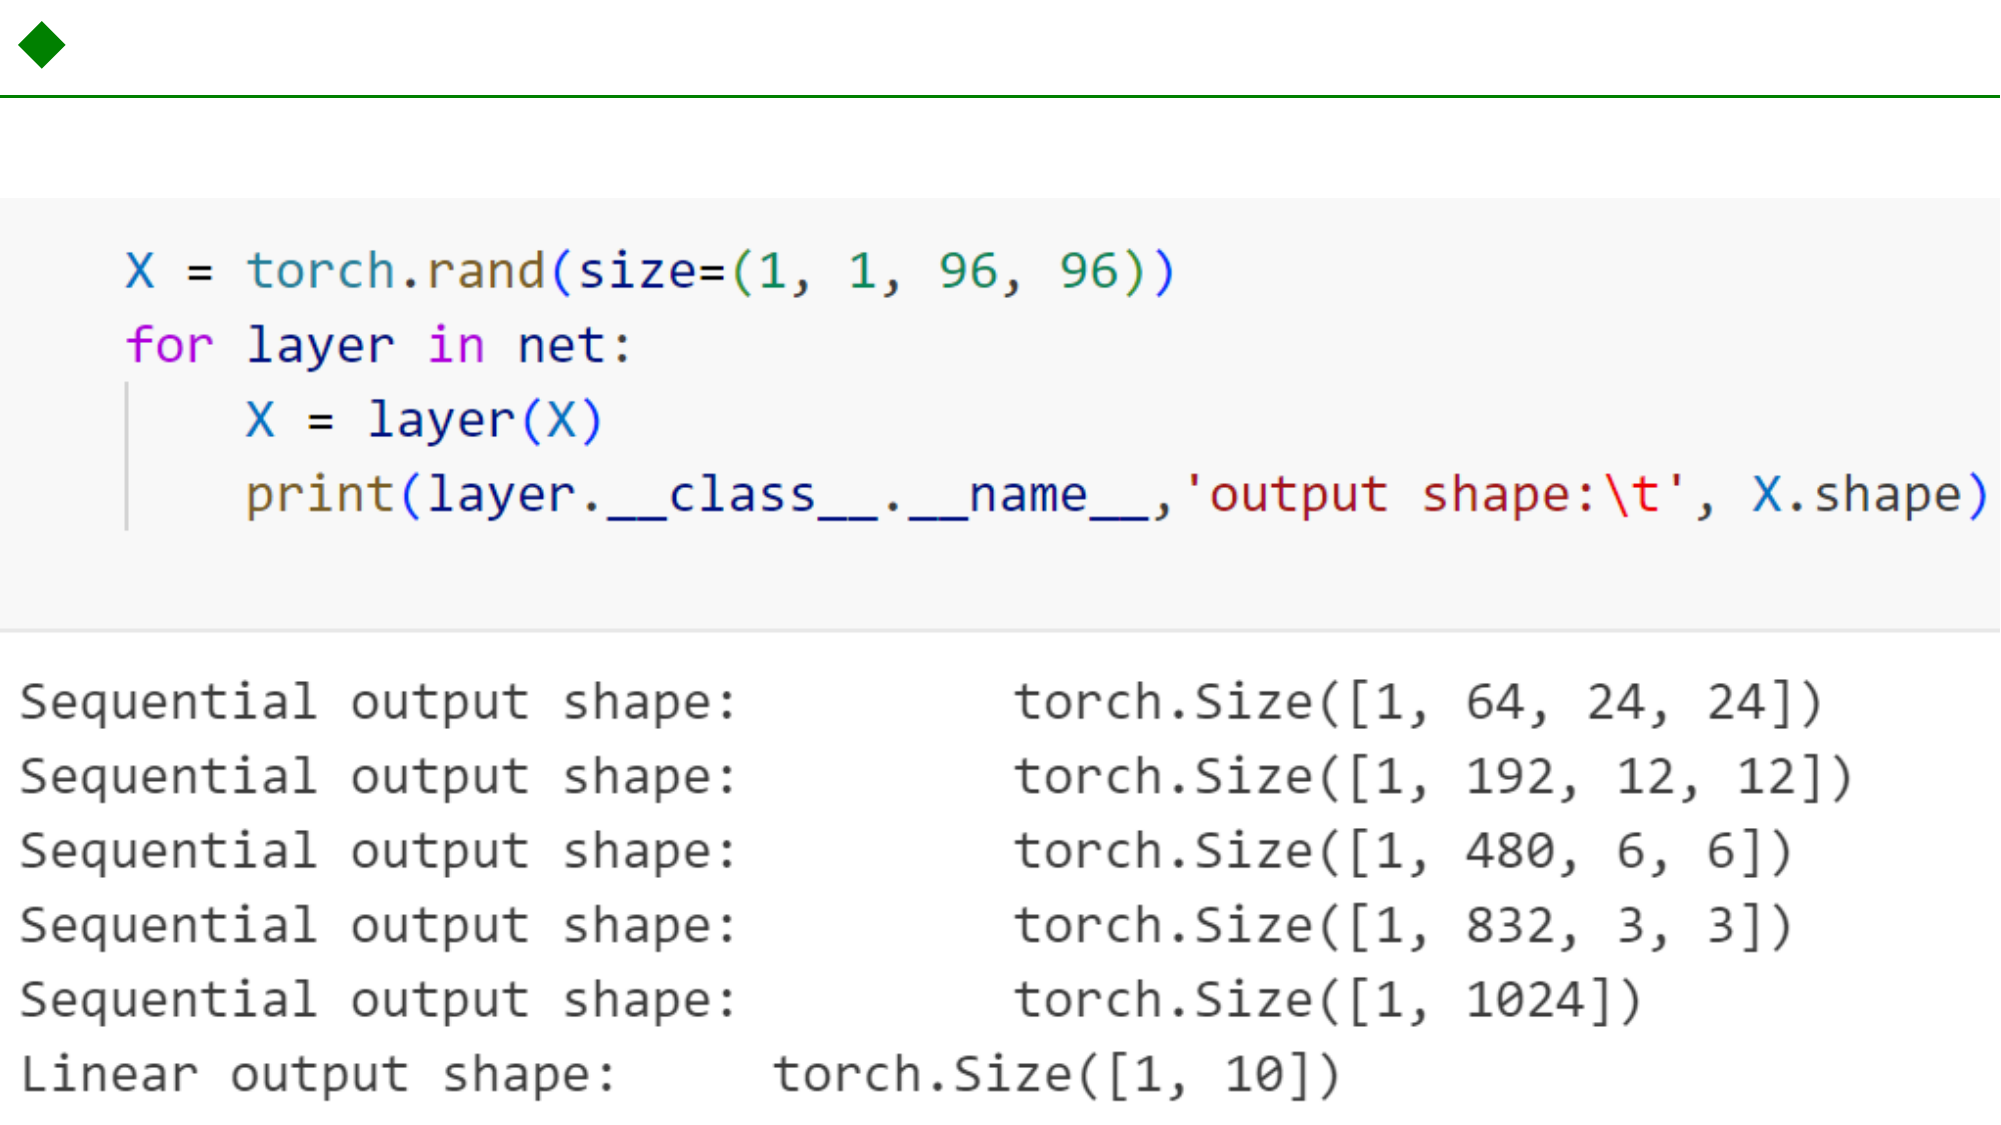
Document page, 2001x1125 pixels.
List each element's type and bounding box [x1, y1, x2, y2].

picture [0, 198, 2000, 1117]
